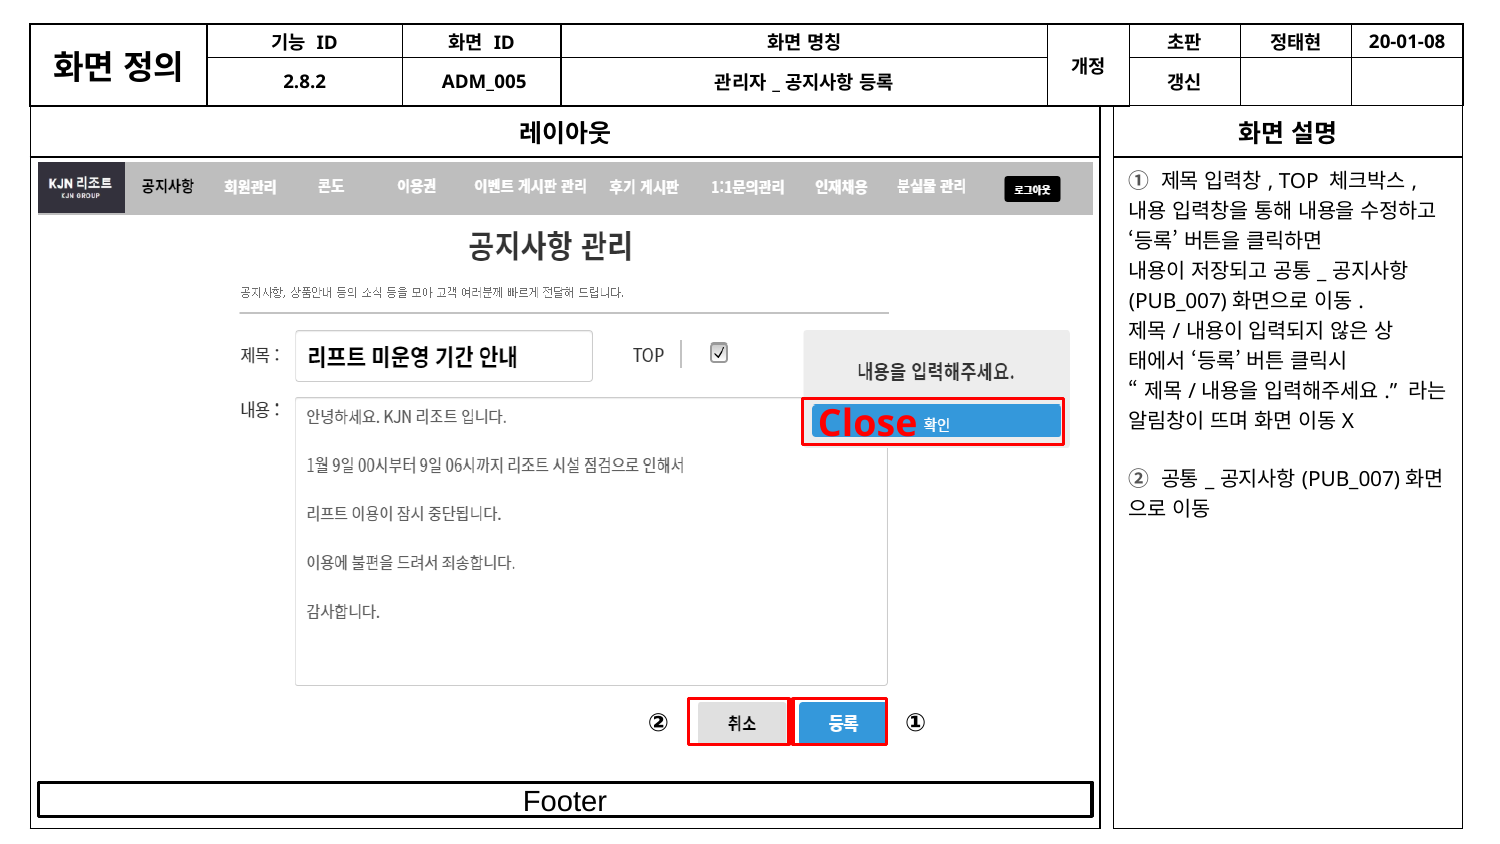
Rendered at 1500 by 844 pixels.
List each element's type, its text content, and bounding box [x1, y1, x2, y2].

table_header 화면 정의 [31, 25, 206, 105]
table_cell [1352, 58, 1462, 105]
picture [37, 162, 1093, 771]
table_header 화면 ID [403, 25, 560, 57]
table_header 20-01-08 [1352, 25, 1462, 57]
table_header 화면 설명 [1114, 106, 1462, 156]
table_header 정태현 [1241, 25, 1351, 57]
table_cell 갱신 [1130, 58, 1240, 105]
table_header 화면 명칭 [562, 25, 1047, 57]
table_cell 관리자_공지사항 등록 [562, 58, 1047, 105]
table_cell [31, 158, 1099, 828]
table_cell ① 제목 입력창, TOP 체크박스, 내용 입력창을 통해 내용을 수정하고 ‘등록’ 버튼을 클릭하면 내용이 저장되고 공통_공지사항 (PUB_007)화면으로 이동. 제목/내용이 입력되지 않은 상 태에서 ‘등록’ 버튼 클릭시 “제목/내용을 입력해주세요.” 라는 알림창이 뜨며 화면 이동X ② 공통_공지사항(PUB_007)화면 으로 이동 [1114, 158, 1462, 828]
table_cell 2.8.2 [208, 58, 402, 105]
table_header 개정 [1048, 25, 1129, 105]
table_header 기능 ID [208, 25, 402, 57]
text_box Footer [38, 782, 1093, 817]
table_cell [1241, 58, 1351, 105]
table_header 레이아웃 [31, 106, 1099, 156]
table_header 초판 [1130, 25, 1240, 57]
table_cell ADM_005 [403, 58, 560, 105]
